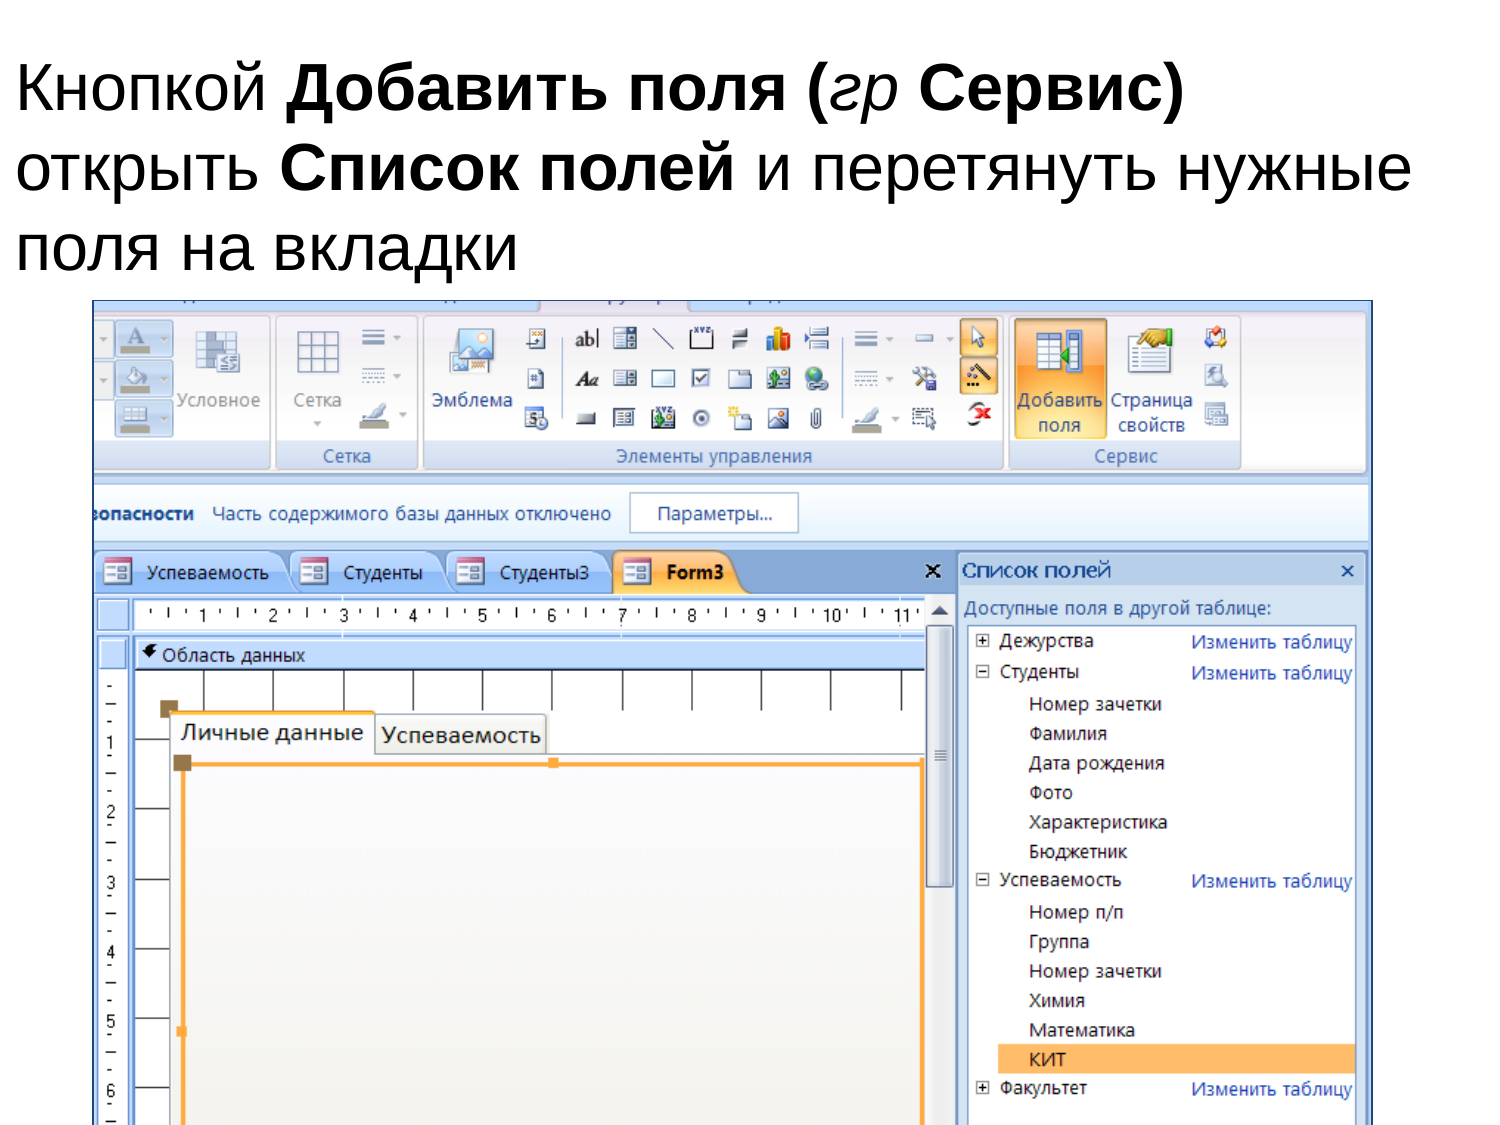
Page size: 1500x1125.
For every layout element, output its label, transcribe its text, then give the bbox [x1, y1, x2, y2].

picture [93, 301, 1372, 1125]
text_box Кнопкой Добавить поля (гр Сервис) открыть Список полей и перетянуть нужные поля на вкладки [0, 36, 1442, 292]
